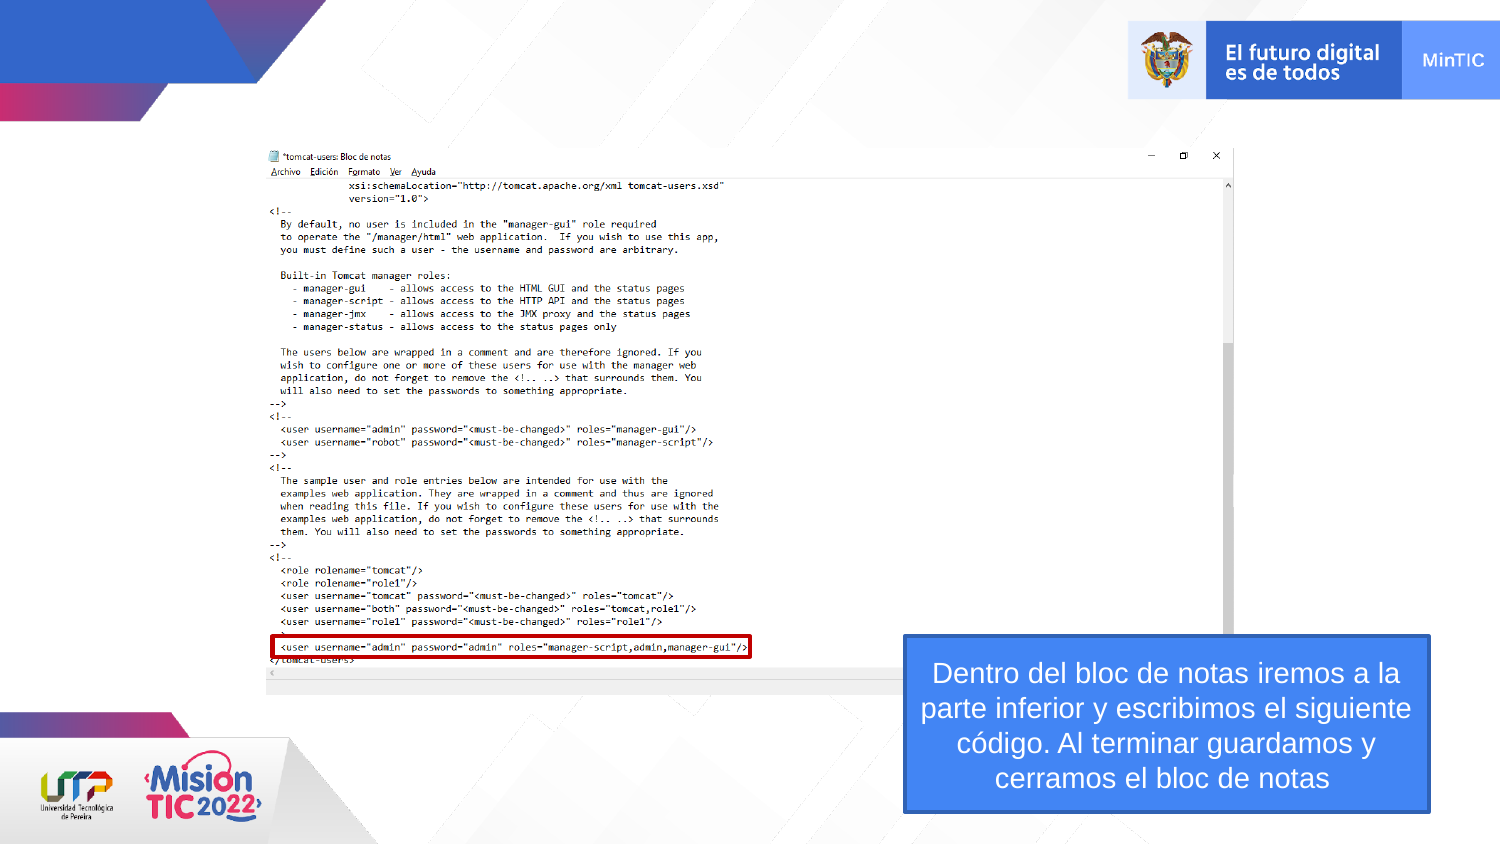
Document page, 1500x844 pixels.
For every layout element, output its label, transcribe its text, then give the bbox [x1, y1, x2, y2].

picture [0, 0, 1500, 844]
text_box Dentro del bloc de notas iremos a la parte inferior y escribimos el siguiente código. Al terminar guardamos y cerramos el bloc de notas [903, 634, 1431, 814]
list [265, 148, 1234, 696]
